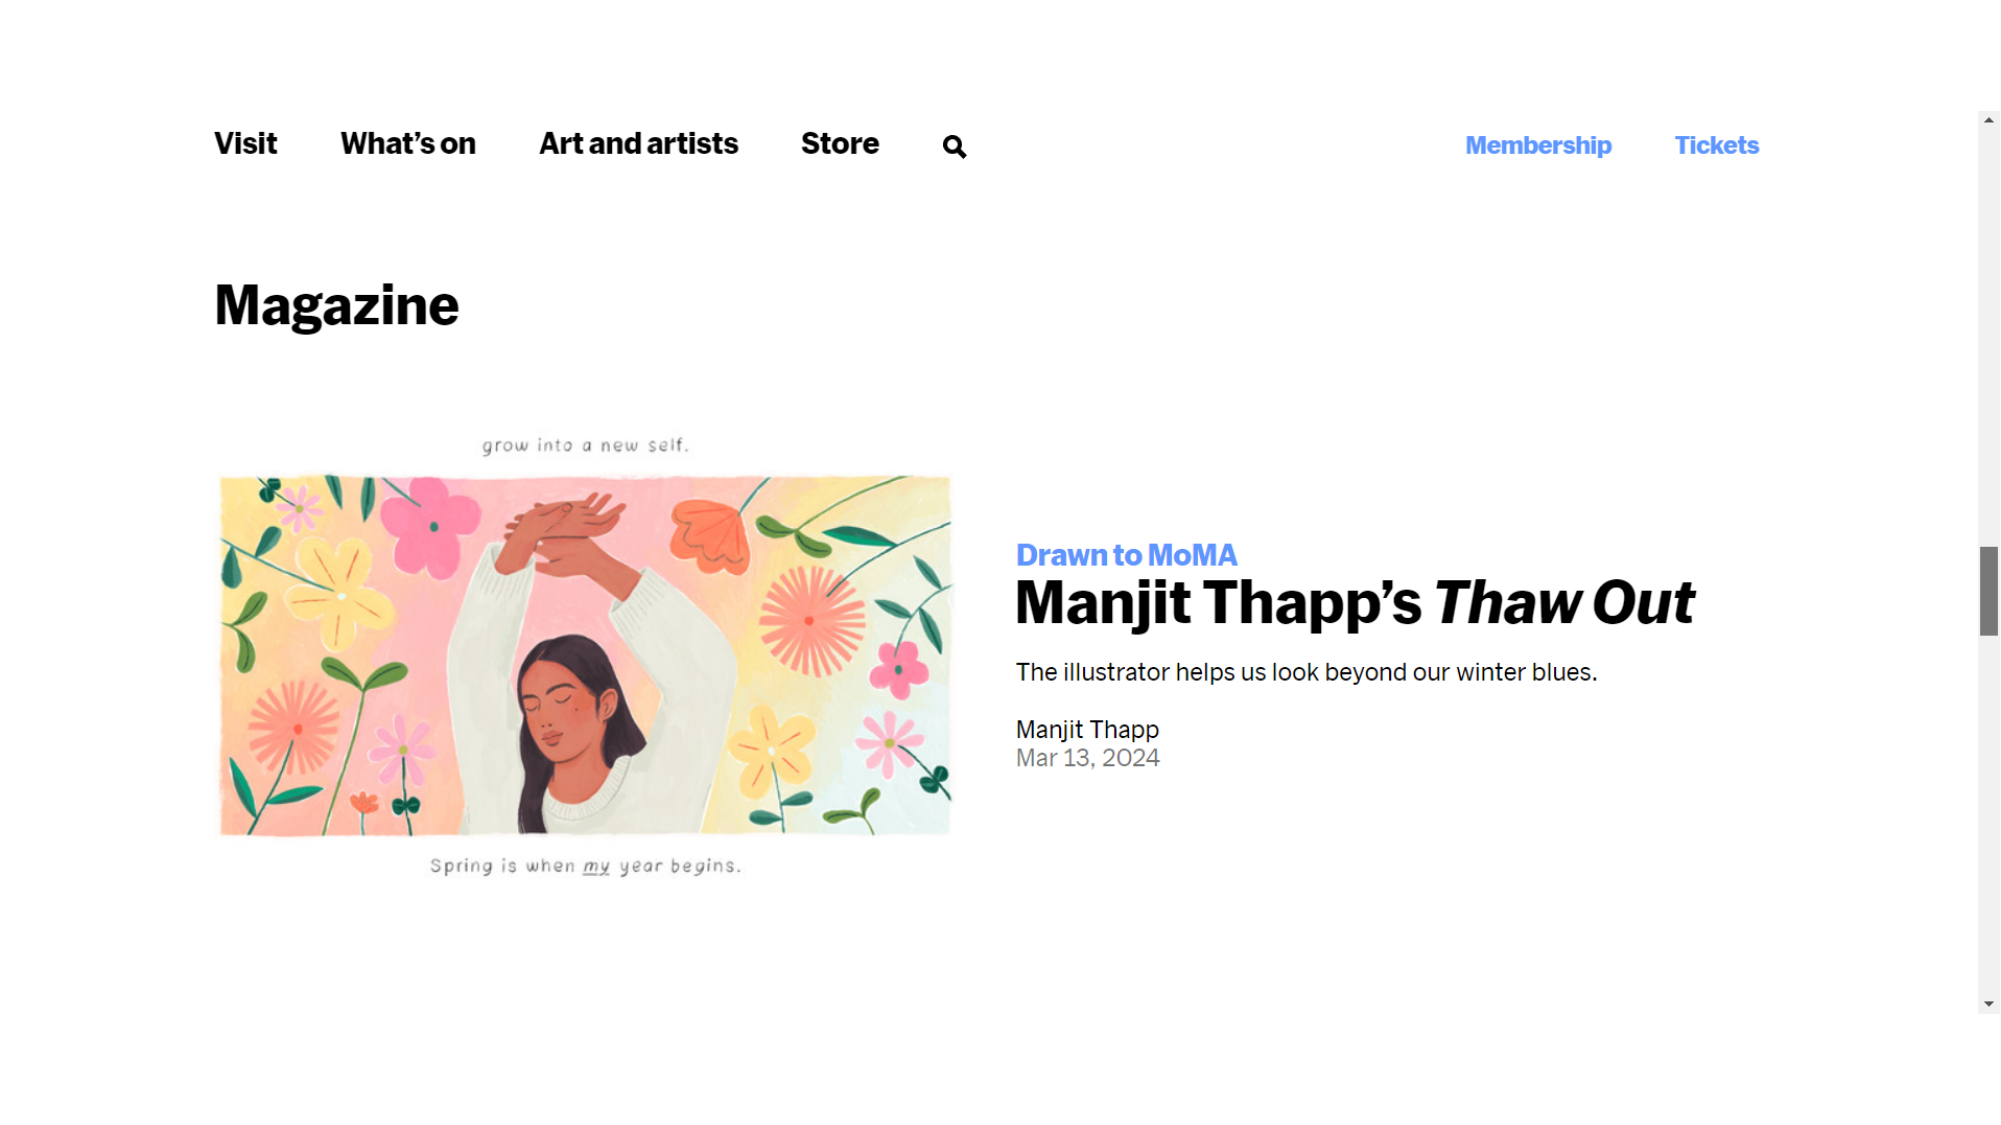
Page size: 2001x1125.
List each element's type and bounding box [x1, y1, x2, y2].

picture [0, 111, 2000, 1014]
